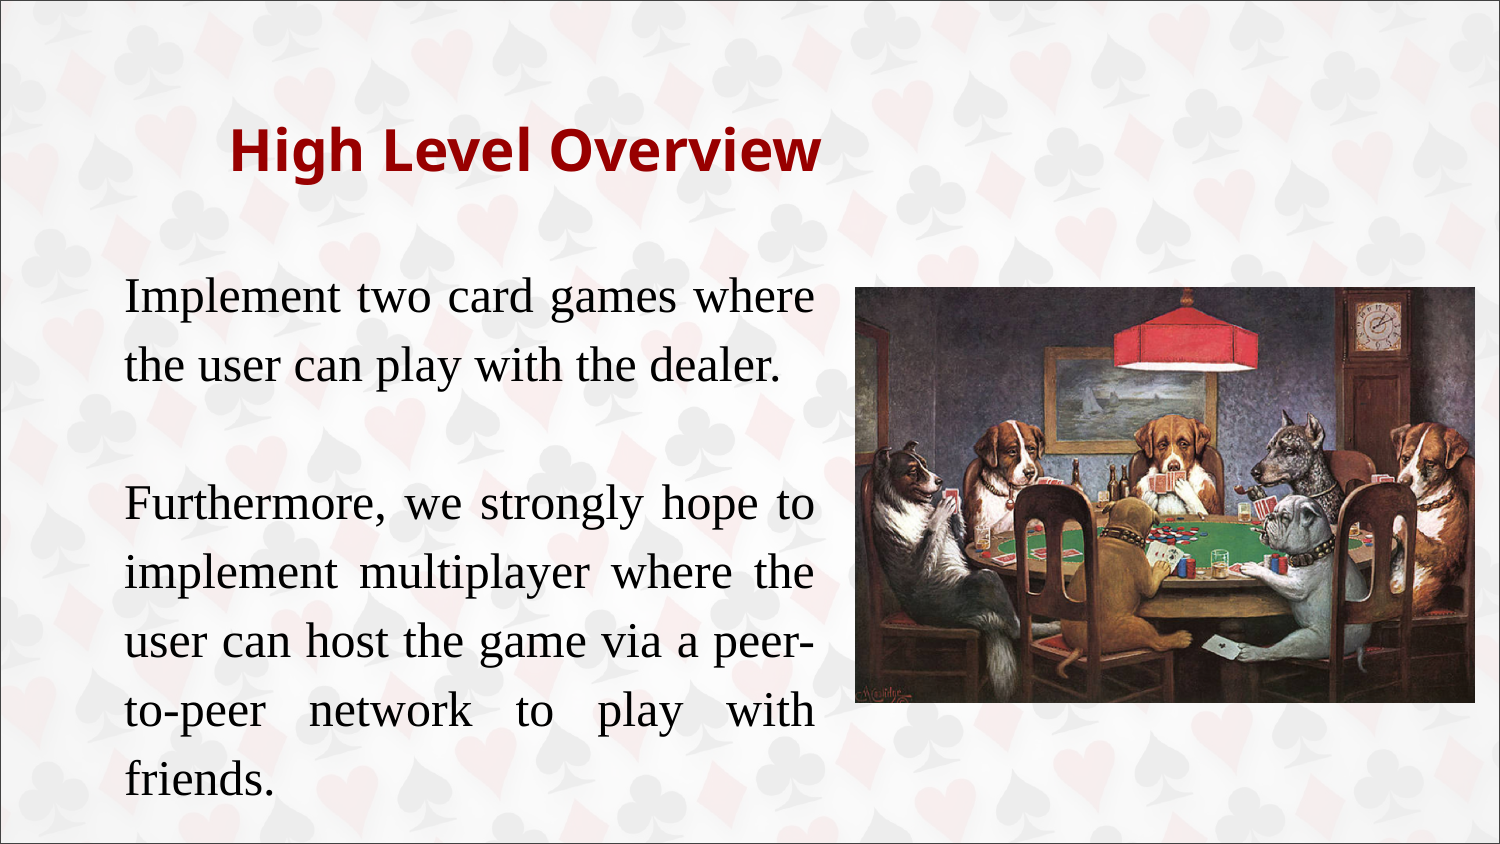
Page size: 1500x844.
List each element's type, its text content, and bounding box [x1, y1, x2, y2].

picture [855, 286, 1476, 704]
list Implement two card games where the user can play with the dealer. Furthermore, we strongly hope to implement multiplayer where the user can host the game via a peer-to-peer network to play with friends. [109, 238, 831, 656]
title High Level Overview [213, 98, 1368, 263]
